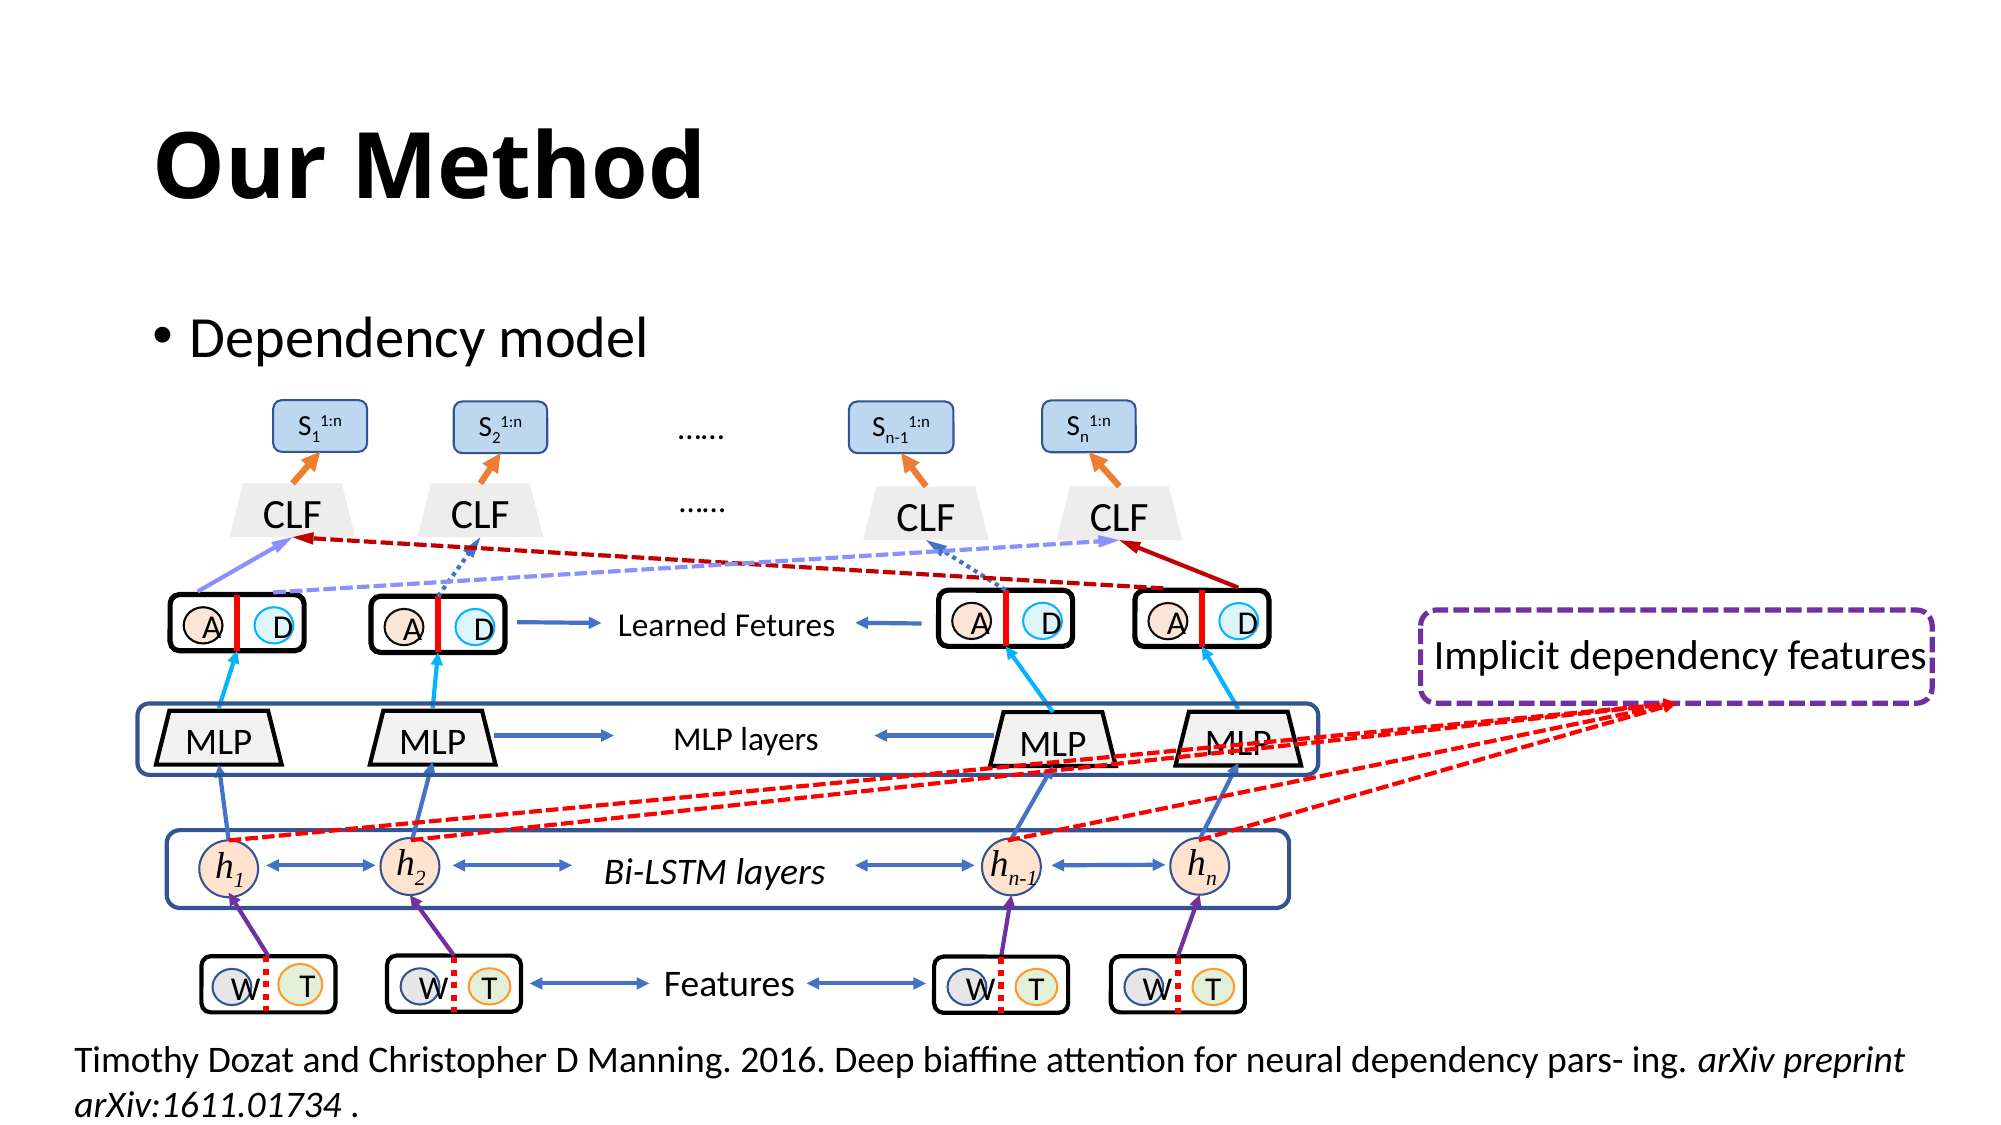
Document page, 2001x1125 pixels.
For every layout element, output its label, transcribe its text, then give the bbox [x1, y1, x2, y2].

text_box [410, 703, 1007, 841]
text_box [1416, 609, 1945, 704]
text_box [137, 399, 1319, 1013]
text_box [228, 703, 410, 841]
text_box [1007, 703, 1198, 841]
text_box Dependency model [137, 299, 1863, 464]
text_box Timothy Dozat and Christopher D Manning. 2016. Deep biaffine attention for neural dependency pars- ing. arXiv preprint arXiv:1611.01734 . [59, 1027, 1964, 1125]
title Our Method [137, 59, 1863, 278]
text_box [1198, 703, 1677, 841]
